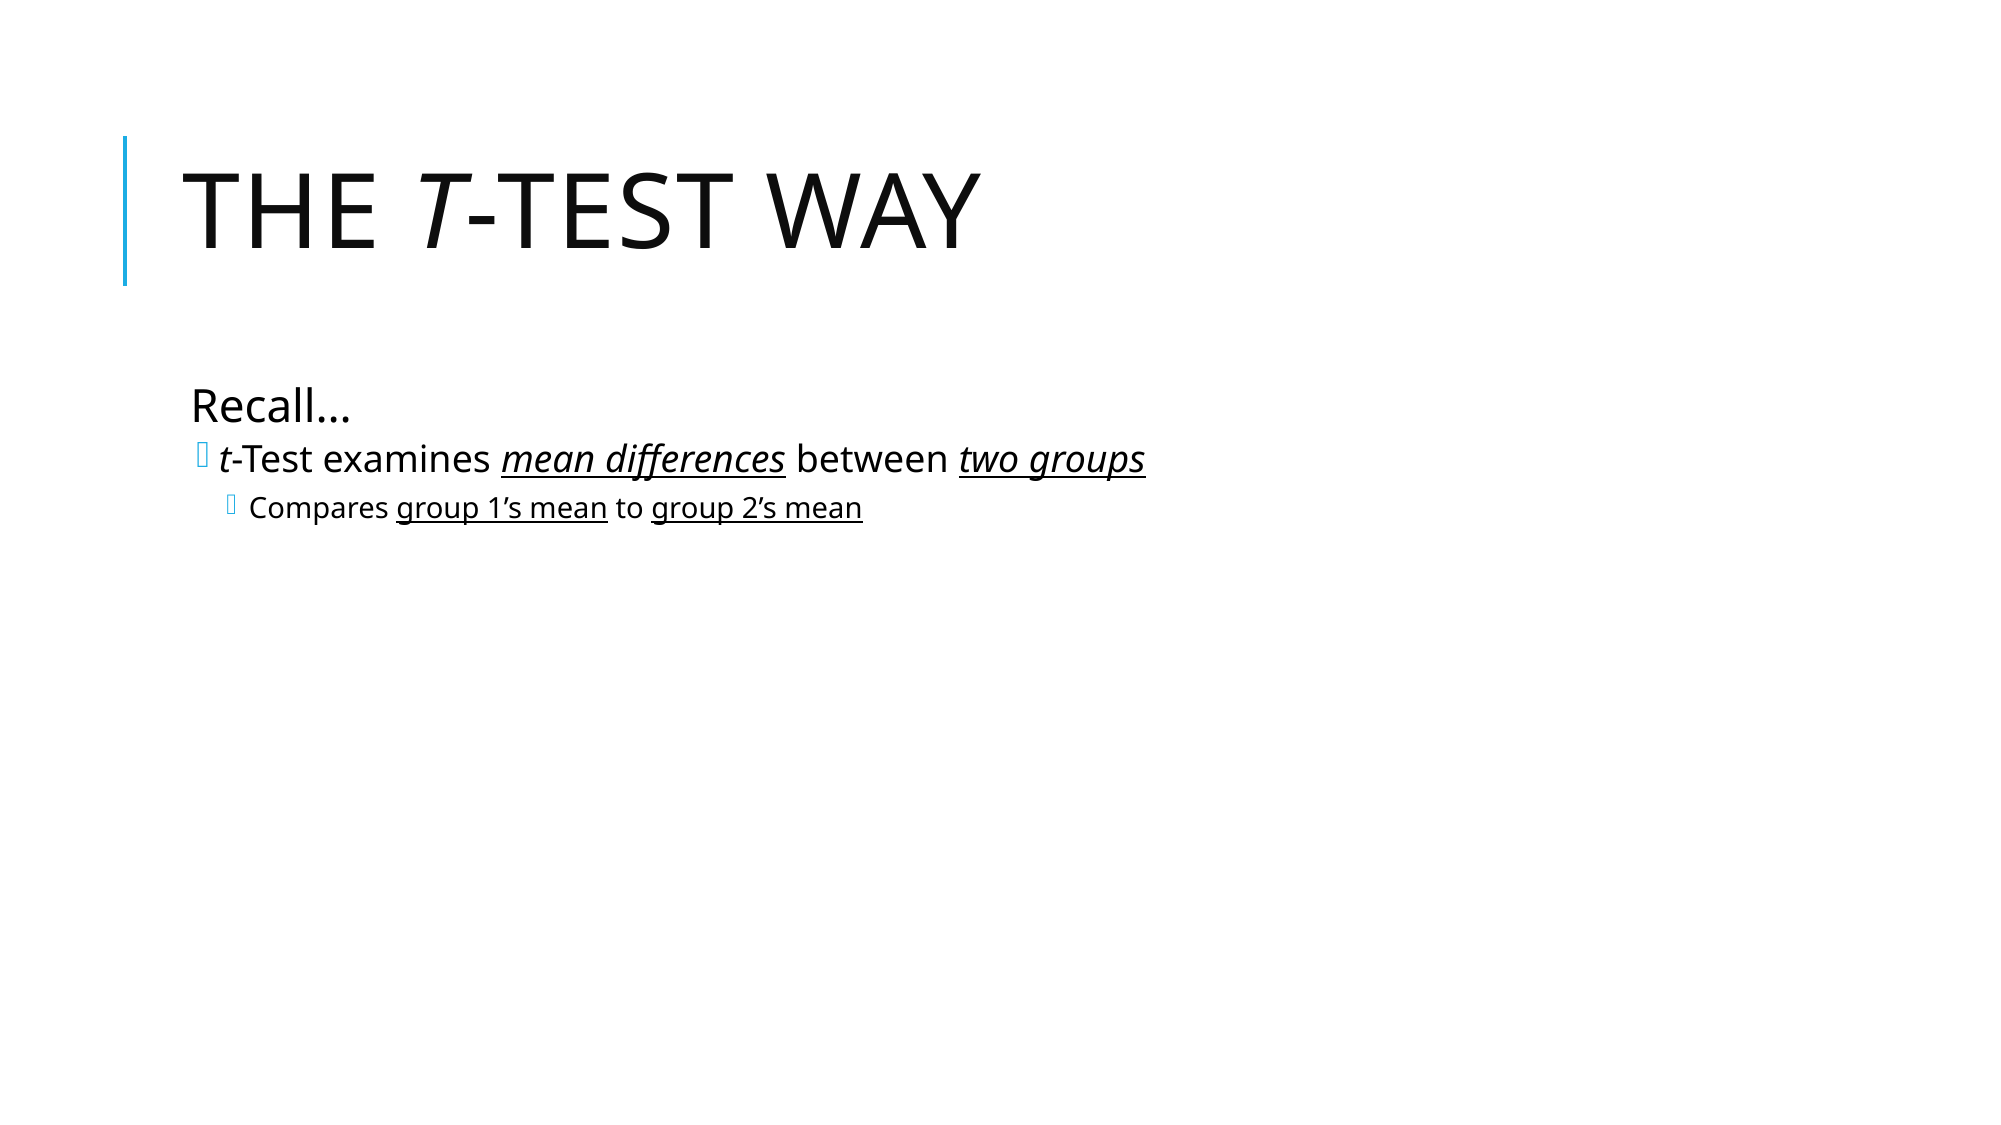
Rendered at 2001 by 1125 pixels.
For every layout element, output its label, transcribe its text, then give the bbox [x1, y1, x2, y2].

title The t-test Way [168, 96, 1763, 342]
list Recall… t-Test examines mean differences between two groups Compares group 1’s mean to group 2’s mean [168, 375, 1763, 1035]
